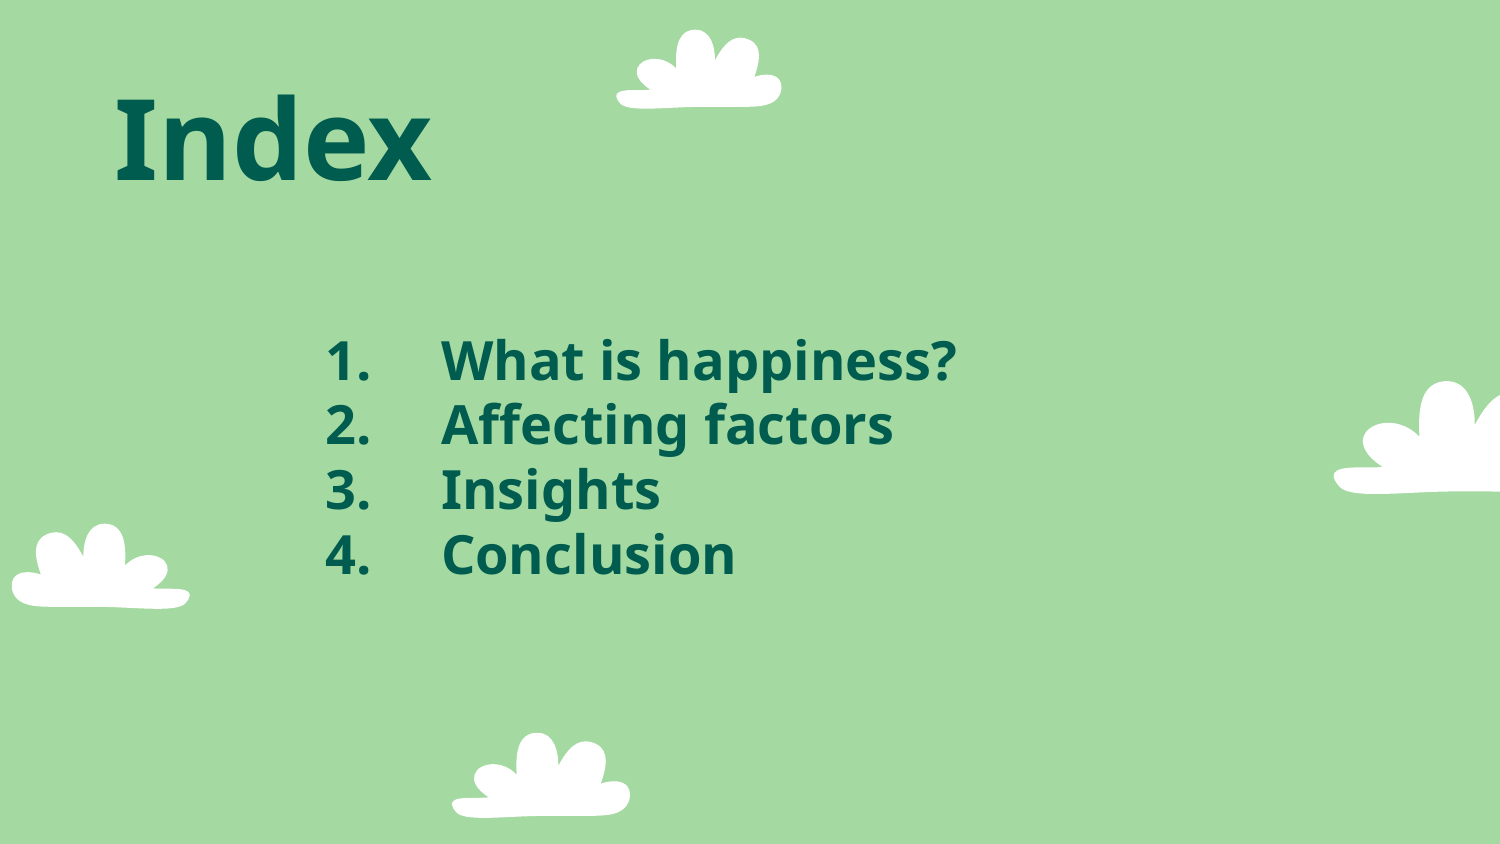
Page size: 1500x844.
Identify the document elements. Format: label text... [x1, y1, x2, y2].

text_box What is happiness? Affecting factors Insights Conclusion [304, 224, 1405, 688]
text_box Index [40, 79, 508, 191]
